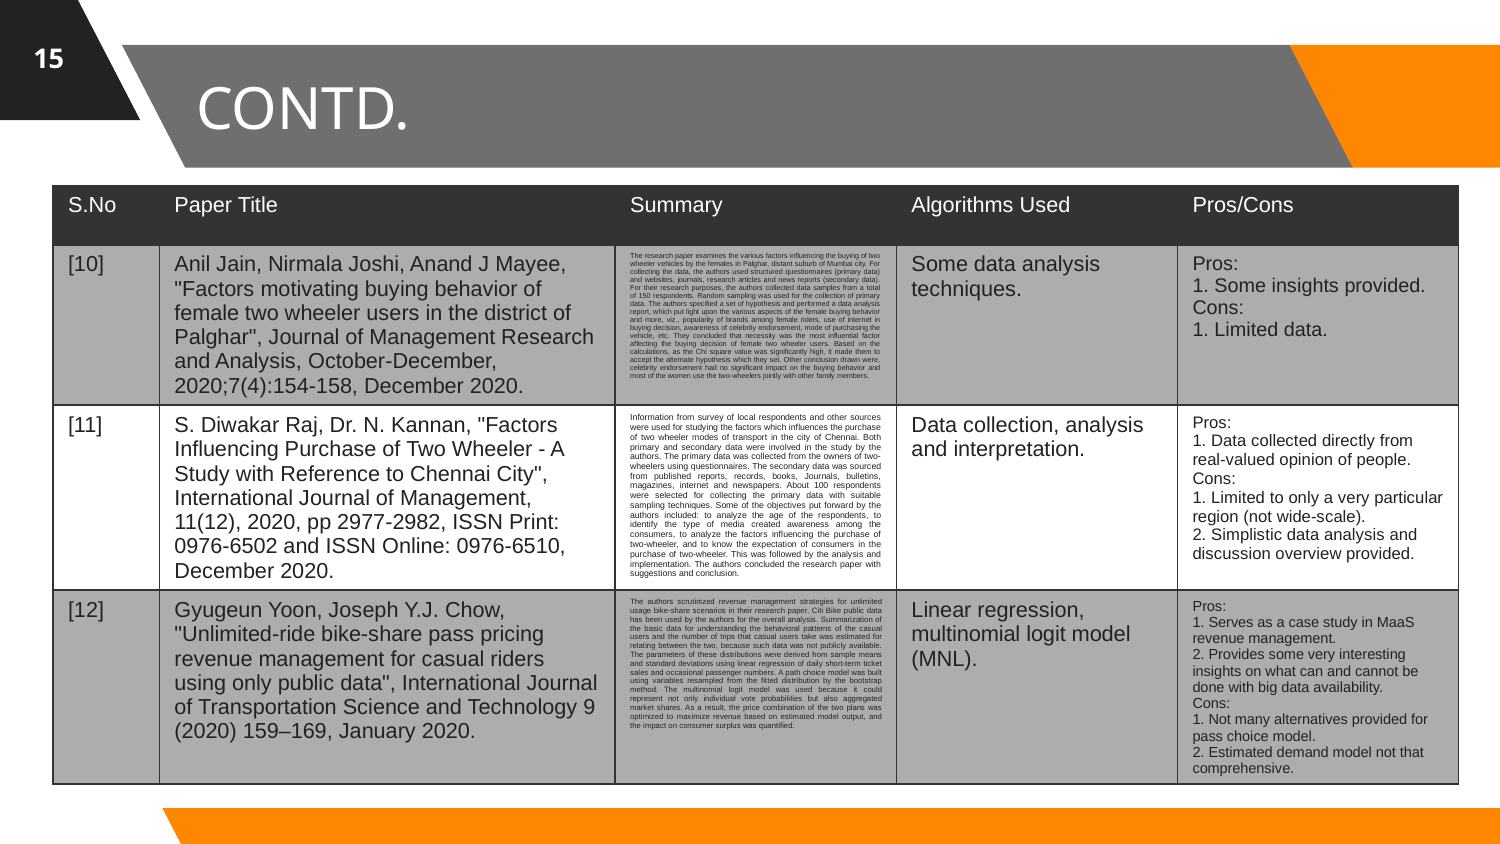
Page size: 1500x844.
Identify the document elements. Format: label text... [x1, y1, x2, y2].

table_header S.No [54, 186, 159, 244]
table_cell Information from survey of local respondents and other sources were used for studying the factors which influences the purchase of two wheeler modes of transport in the city of Chennai. Both primary and secondary data were involved in the study by the authors. The primary data was collected from the owners of two-wheelers using questionnaires. The secondary data was sourced from published reports, records, books, Journals, bulletins, magazines, internet and newspapers. About 100 respondents were selected for collecting the primary data with suitable sampling techniques. Some of the objectives put forward by the authors included: to analyze the age of the respondents, to identify the type of media created awareness among the consumers, to analyze the factors influencing the purchase of two-wheeler, and to know the expectation of consumers in the purchase of two-wheeler. This was followed by the analysis and implementation. The authors concluded the research paper with suggestions and conclusion. [616, 406, 896, 589]
table_cell Data collection, analysis and interpretation. [897, 406, 1177, 589]
table_cell Linear regression, multinomial logit model (MNL). [897, 591, 1177, 783]
slide_number 15 [0, 0, 98, 121]
table_cell The research paper examines the various factors influencing the buying of two wheeler vehicles by the females in Palghar, distant suburb of Mumbai city. For collecting the data, the authors used structured questionnaires (primary data) and websites, journals, research articles and news reports (secondary data). For their research purposes, the authors collected data samples from a total of 150 respondents. Random sampling was used for the collection of primary data. The authors specified a set of hypothesis and performed a data analysis report, which put light upon the various aspects of the female buying behavior and more, viz., popularity of brands among female riders, use of internet in buying decision, awareness of celebrity endorsement, mode of purchasing the vehicle, etc. They concluded that necessity was the most influential factor affecting the buying decision of female two wheeler users. Based on the calculations, as the Chi square value was significantly high, it made them to accept the alternate hypothesis which they set. Other conclusion drawn were, celebrity endorsement had no significant impact on the buying behavior and most of the women use the two-wheelers jointly with other family members. [616, 246, 896, 404]
table_cell [12] [54, 591, 159, 783]
table_cell [11] [54, 406, 159, 589]
table_header Summary [616, 186, 896, 244]
table_cell Pros: 1. Data collected directly from real-valued opinion of people. Cons: 1. Limited to only a very particular region (not wide-scale). 2. Simplistic data analysis and discussion overview provided. [1178, 406, 1458, 589]
table_header Paper Title [160, 186, 614, 244]
table_header Pros/Cons [1178, 186, 1458, 244]
table_header Algorithms Used [897, 186, 1177, 244]
table_cell The authors scrutinized revenue management strategies for unlimited usage bike-share scenarios in their research paper. Citi Bike public data has been used by the authors for the overall analysis. Summarization of the basic data for understanding the behavioral patterns of the casual users and the number of trips that casual users take was estimated for relating between the two, because such data was not publicly available. The parameters of these distributions were derived from sample means and standard deviations using linear regression of daily short-term ticket sales and occasional passenger numbers. A path choice model was built using variables resampled from the fitted distribution by the bootstrap method. The multinomial logit model was used because it could represent not only individual vote probabilities but also aggregated market shares. As a result, the price combination of the two plans was optimized to maximize revenue based on estimated model output, and the impact on consumer surplus was quantified. [616, 591, 896, 783]
table_cell S. Diwakar Raj, Dr. N. Kannan, "Factors Influencing Purchase of Two Wheeler - A Study with Reference to Chennai City", International Journal of Management, 11(12), 2020, pp 2977-2982, ISSN Print: 0976-6502 and ISSN Online: 0976-6510, December 2020. [160, 406, 614, 589]
table_cell Gyugeun Yoon, Joseph Y.J. Chow, "Unlimited-ride bike-share pass pricing revenue management for casual riders using only public data", International Journal of Transportation Science and Technology 9 (2020) 159–169, January 2020. [160, 591, 614, 783]
table_cell Some data analysis techniques. [897, 246, 1177, 404]
title CONTD. [181, 45, 1285, 169]
table_cell Anil Jain, Nirmala Joshi, Anand J Mayee, "Factors motivating buying behavior of female two wheeler users in the district of Palghar", Journal of Management Research and Analysis, October-December, 2020;7(4):154-158, December 2020. [160, 246, 614, 404]
table_cell Pros: 1. Serves as a case study in MaaS revenue management. 2. Provides some very interesting insights on what can and cannot be done with big data availability. Cons: 1. Not many alternatives provided for pass choice model. 2. Estimated demand model not that comprehensive. [1178, 591, 1458, 783]
table_cell Pros: 1. Some insights provided. Cons: 1. Limited data. [1178, 246, 1458, 404]
table_cell [10] [54, 246, 159, 404]
